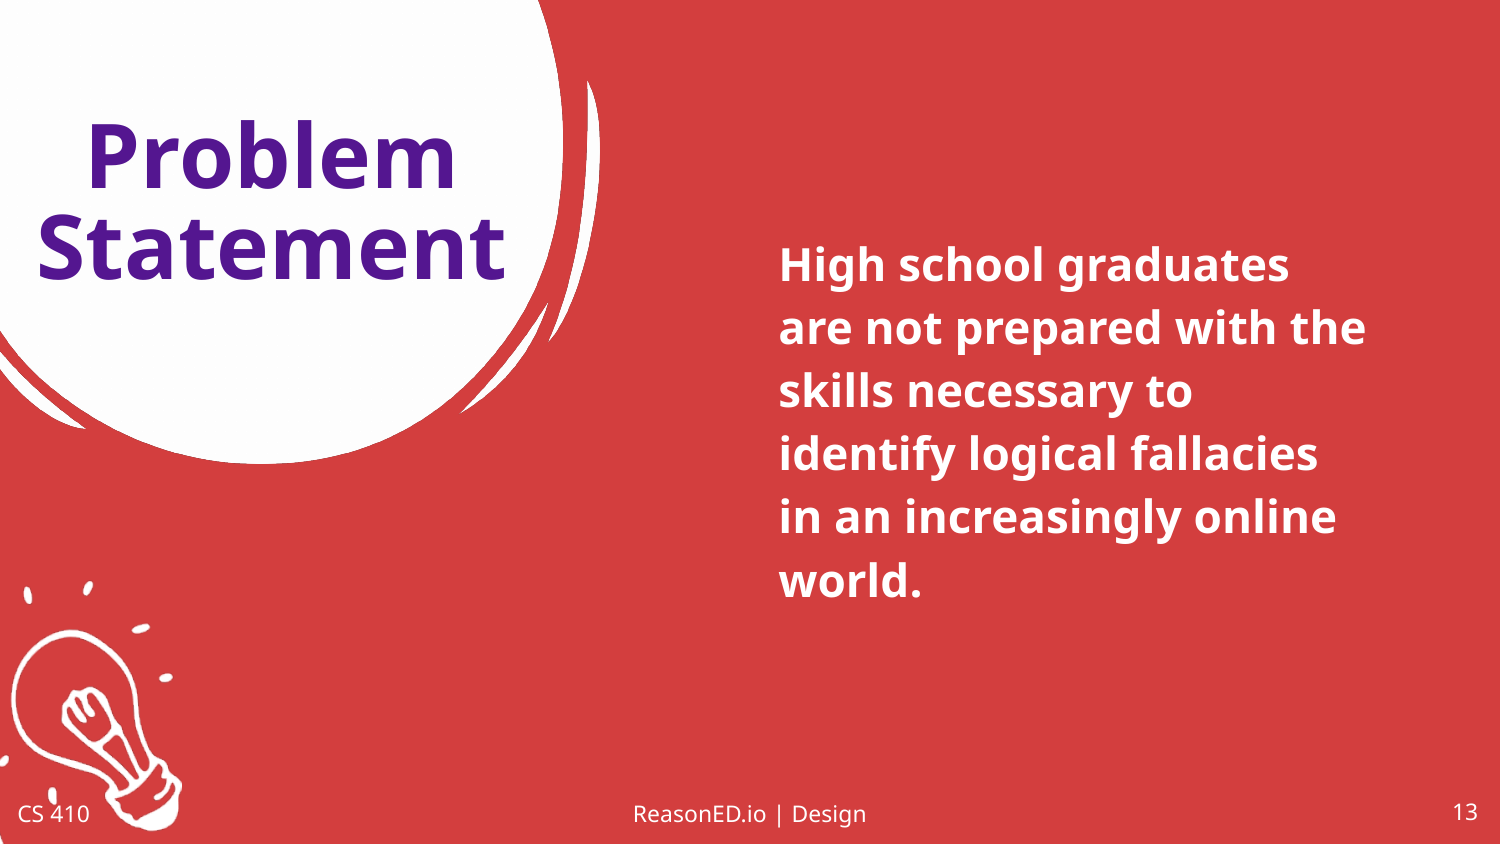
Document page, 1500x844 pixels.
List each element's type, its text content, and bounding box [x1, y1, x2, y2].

title Problem Statement [14, 107, 530, 371]
list High school graduates are not prepared with the skills necessary to identify logical fallacies in an increasingly online world. [688, 220, 1389, 747]
picture [0, 555, 210, 844]
picture [0, 0, 600, 464]
slide_number ‹#› [1403, 782, 1494, 844]
text_box ReasonED.io | Design [568, 785, 932, 841]
